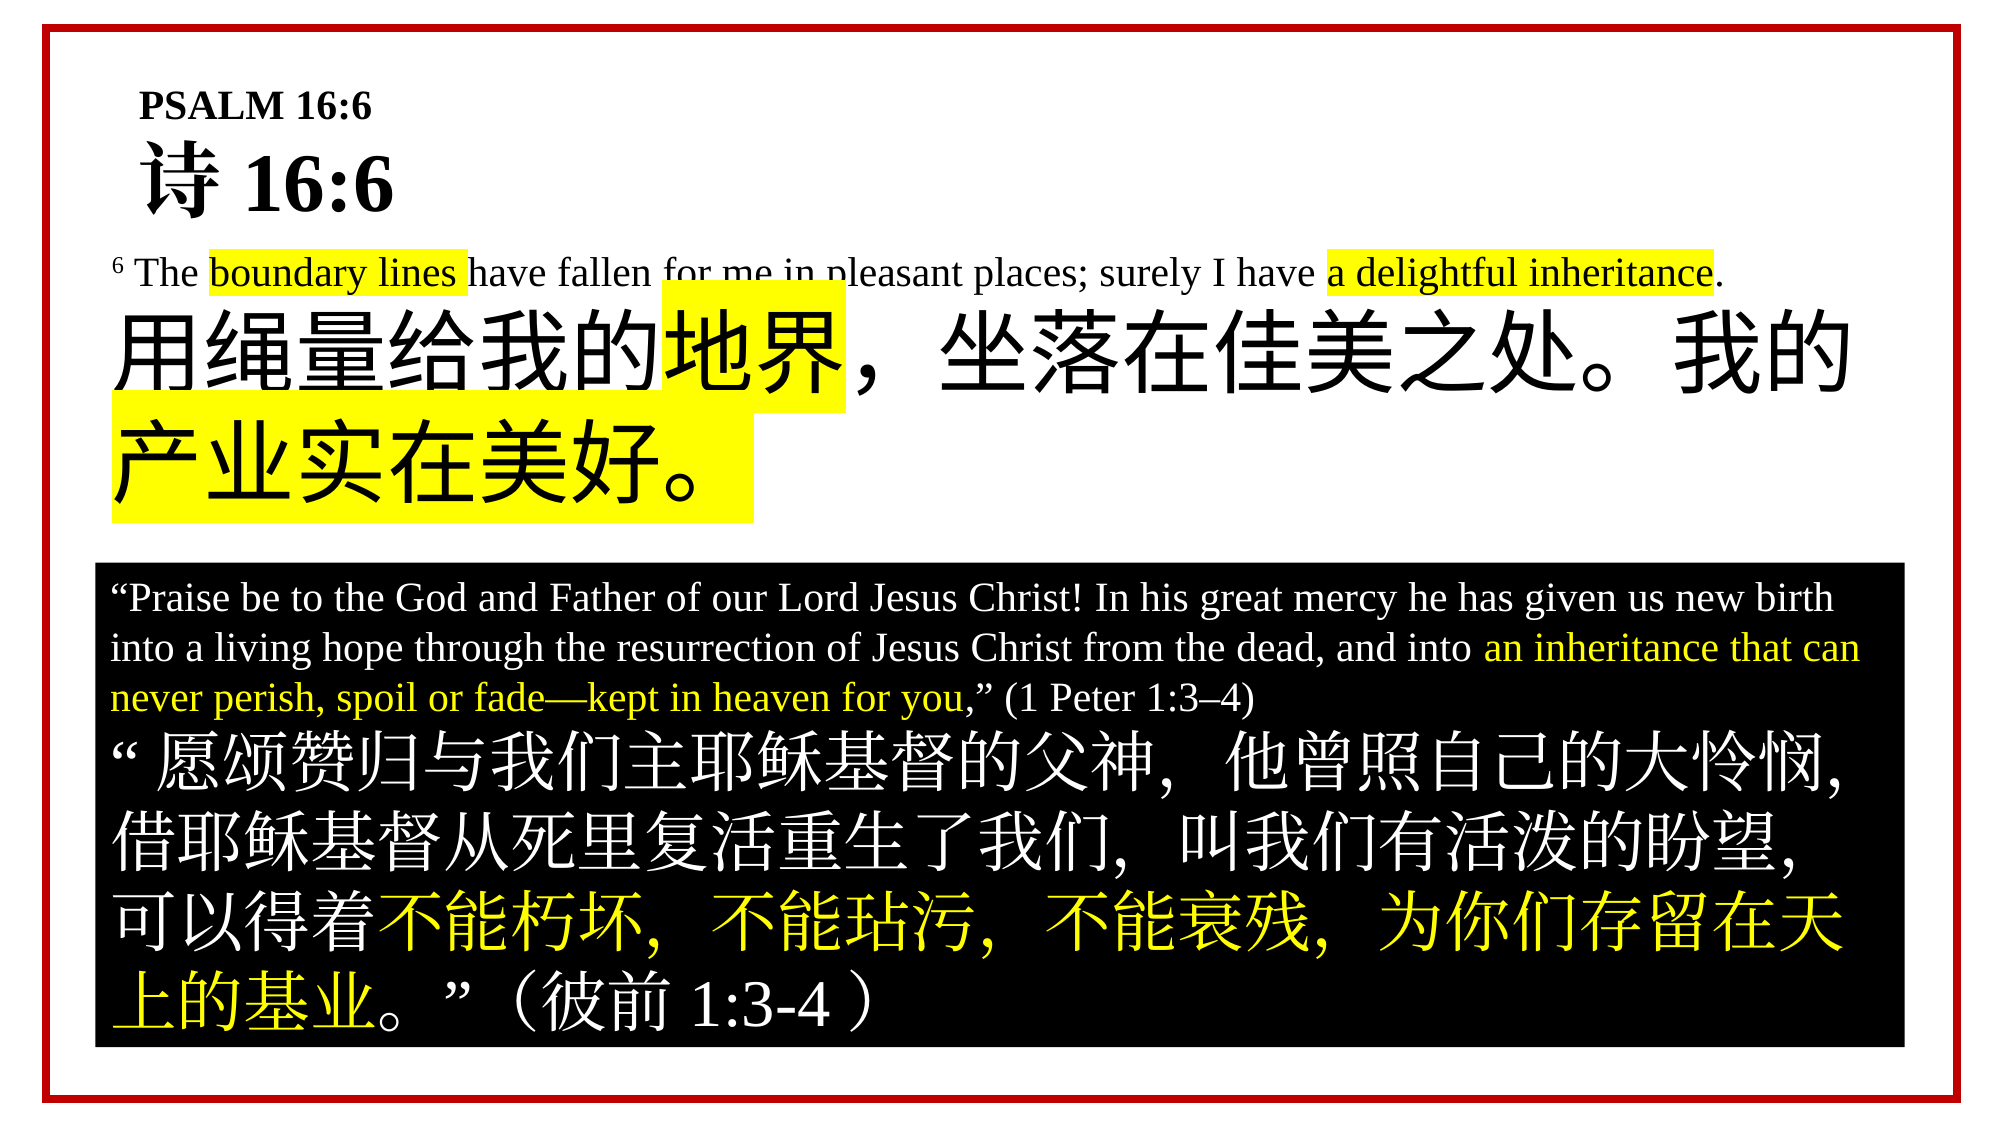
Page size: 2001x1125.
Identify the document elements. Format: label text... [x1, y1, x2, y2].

text_box [45, 27, 1958, 1100]
text_box “Praise be to the God and Father of our Lord Jesus Christ! In his great mercy he has given us new birth into a living hope through the resurrection of Jesus Christ from the dead, and into an inheritance that can never perish, spoil or fade—kept in heaven for you,” (1 Peter 1:3–4) “愿颂赞归与我们主耶稣基督的父神，他曾照自己的大怜悯，借耶稣基督从死里复活重生了我们，叫我们有活泼的盼望，可以得着不能朽坏，不能玷污，不能衰残，为你们存留在天上的基业。”（彼前1:3-4） [95, 562, 1905, 1048]
text_box PSALM 16:6 诗16:6 [124, 70, 915, 236]
text_box 6 The boundary lines have fallen for me in pleasant places; surely I have a delightful inheritance. 用绳量给我的地界，坐落在佳美之处。我的产业实在美好。 [97, 237, 1907, 523]
